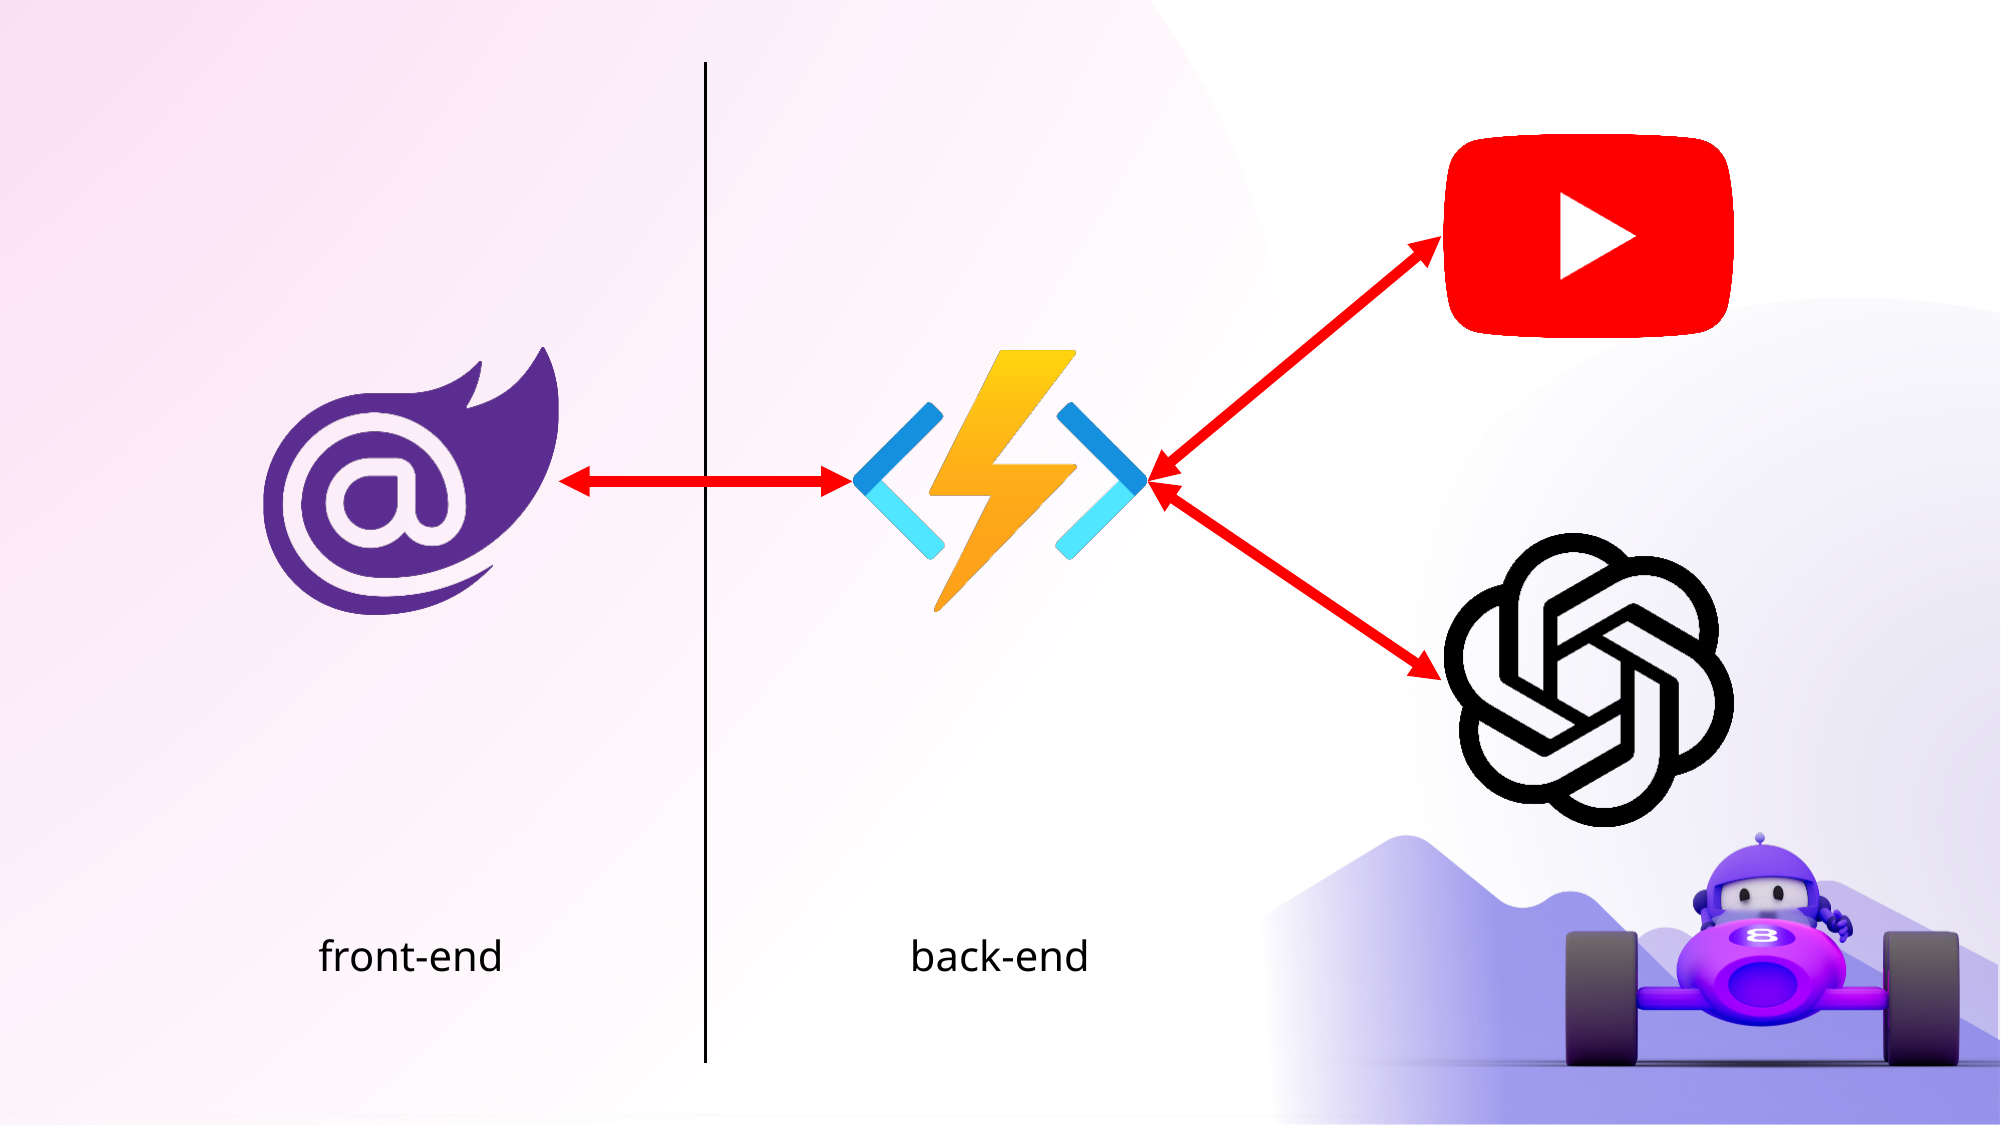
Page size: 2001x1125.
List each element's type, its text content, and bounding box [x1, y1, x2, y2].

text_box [1147, 481, 1442, 681]
text_box front-end [303, 922, 519, 987]
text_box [1147, 236, 1442, 481]
text_box back-end [895, 922, 1105, 987]
picture [0, 0, 2001, 1125]
